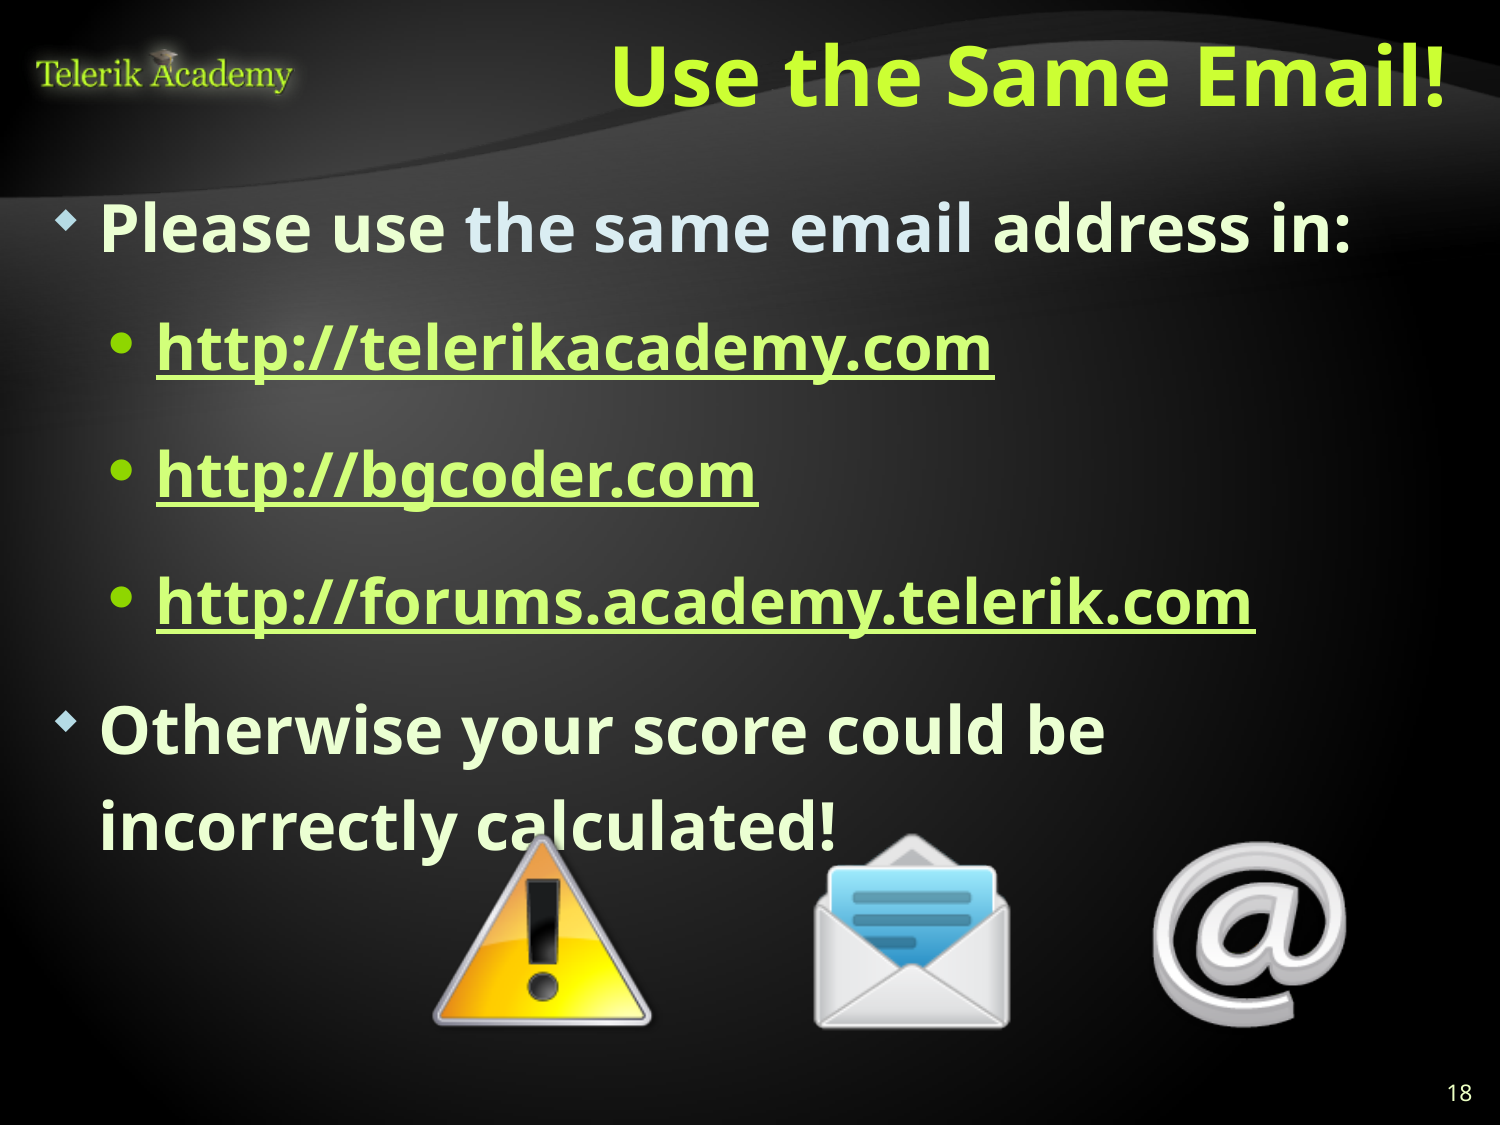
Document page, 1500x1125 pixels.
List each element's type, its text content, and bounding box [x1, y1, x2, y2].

slide_number 18 [1412, 1074, 1488, 1113]
title Use the Same Email! [300, 12, 1463, 150]
list Please use the same email address in: http://telerikacademy.com http://bgcoder.com http://forums.academy.telerik.com Otherwise your score could be incorrectly calculated! [37, 162, 1463, 1100]
picture [0, 0, 1500, 1125]
